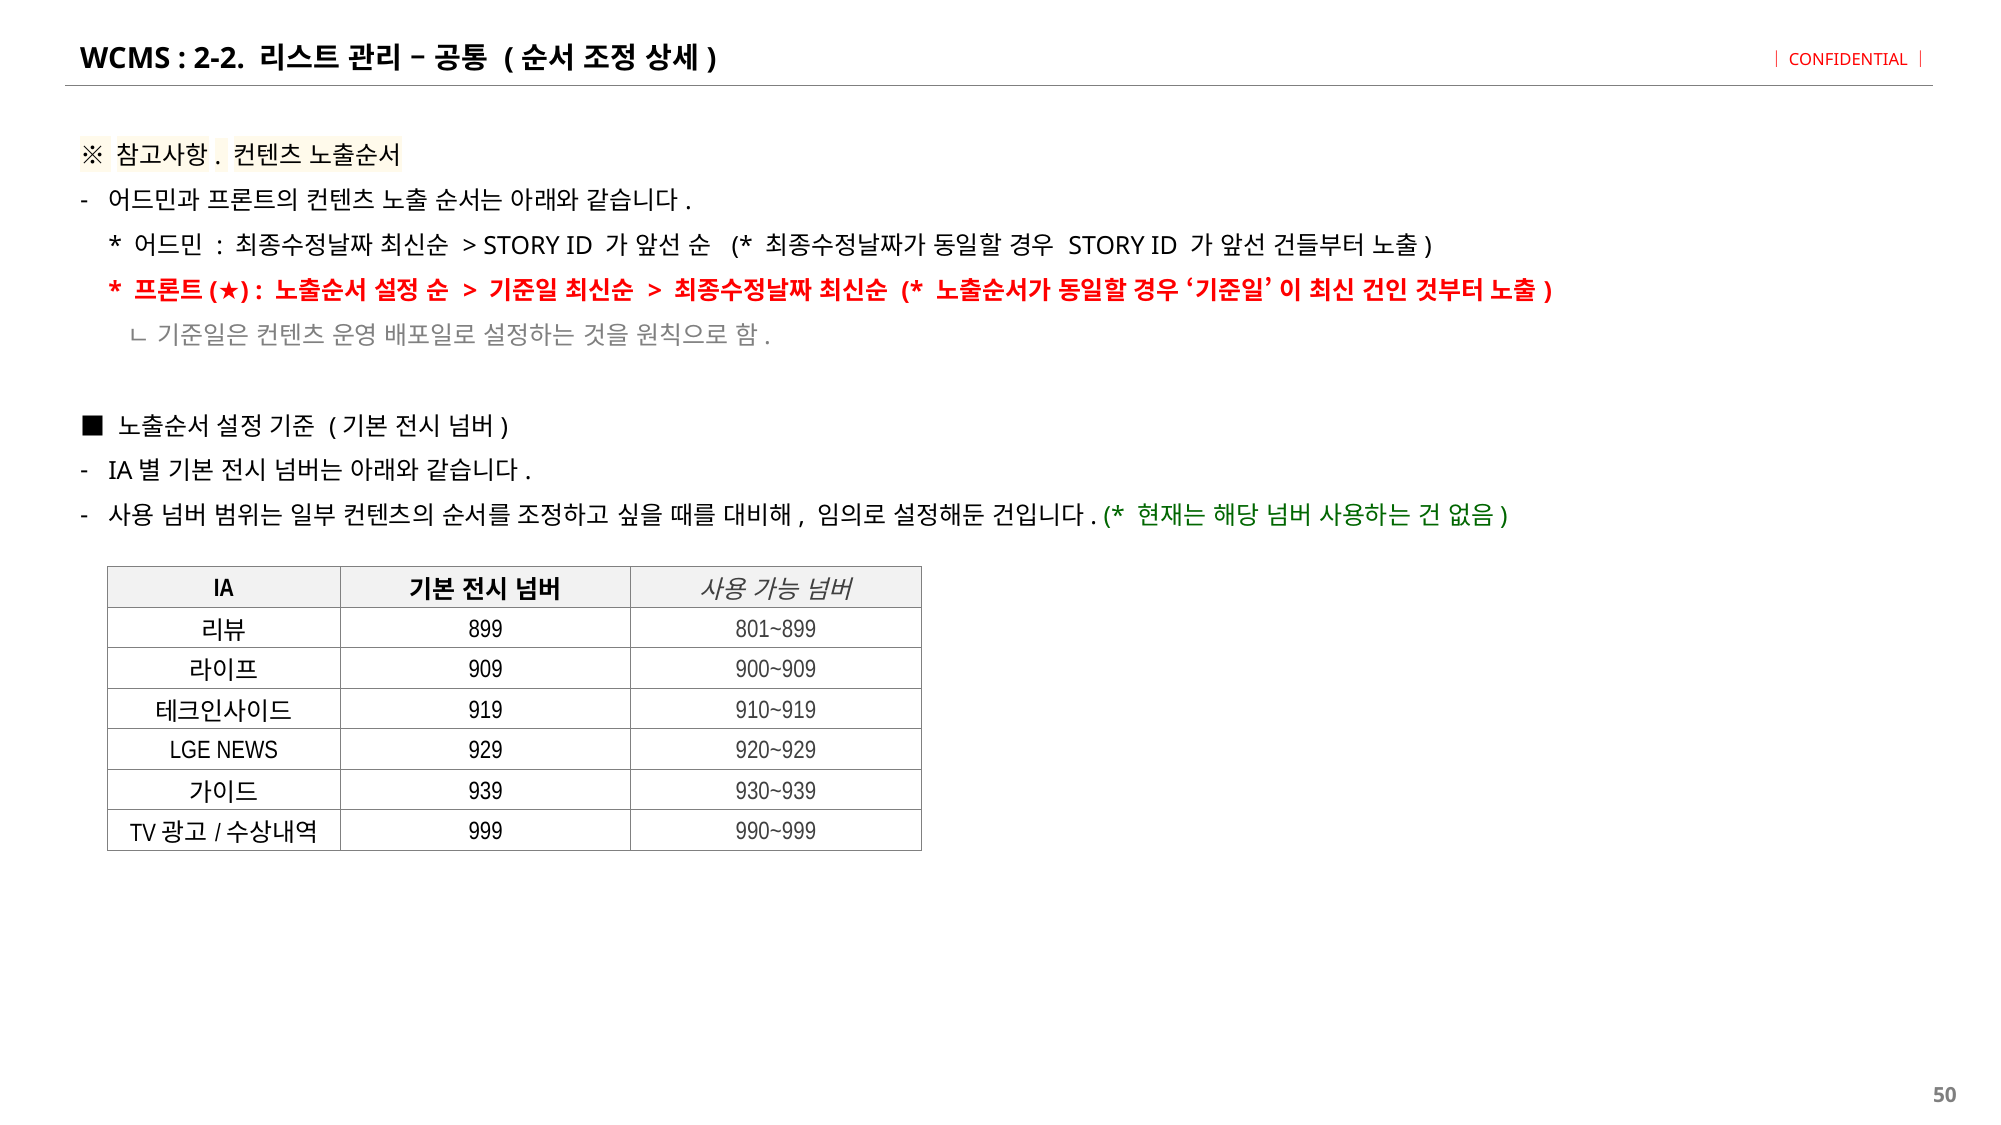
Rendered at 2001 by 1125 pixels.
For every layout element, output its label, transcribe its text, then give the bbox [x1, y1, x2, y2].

table_cell 899 [341, 608, 630, 647]
table_cell LGE NEWS [108, 729, 340, 769]
table_cell 801~899 [631, 608, 921, 647]
title WCMS : 2-2. 리스트 관리 – 공통 (순서 조정 상세) [65, 32, 1935, 86]
table_cell 910~919 [631, 689, 921, 728]
text_box ■ 노출순서 설정 기준 (기본 전시 넘버) IA별 기본 전시 넘버는 아래와 같습니다. 사용 넘버 범위는 일부 컨텐츠의 순서를 조정하고 싶을 때를 대비해, 임의로 설정해둔 건입니다. (* 현재는 해당 넘버 사용하는 건 없음) [65, 387, 1935, 538]
table_cell 900~909 [631, 648, 921, 688]
table_cell 테크인사이드 [108, 689, 340, 728]
table_cell 가이드 [108, 770, 340, 809]
table_header IA [108, 567, 340, 607]
table_cell 939 [341, 770, 630, 809]
table_cell 930~939 [631, 770, 921, 809]
table_cell TV광고/수상내역 [108, 810, 340, 850]
table_header 사용 가능 넘버 [631, 567, 921, 607]
text_box ※ 참고사항. 컨텐츠 노출순서 어드민과 프론트의 컨텐츠 노출 순서는 아래와 같습니다. * 어드민 : 최종수정날짜 최신순 > STORY ID 가 앞선 순 (* 최종수정날짜가 동일할 경우 STORY ID 가 앞선 건들부터 노출) * 프론트(★) : 노출순서 설정 순 > 기준일 최신순 > 최종수정날짜 최신순 (* 노출순서가 동일할 경우 ‘기준일’ 이 최신 건인 것부터 노출) ㄴ 기준일은 컨텐츠 운영 배포일로 설정하는 것을 원칙으로 함. [65, 117, 1935, 357]
table_cell 919 [341, 689, 630, 728]
table_cell 999 [341, 810, 630, 850]
table_cell 909 [341, 648, 630, 688]
table_cell 990~999 [631, 810, 921, 850]
table_cell 리뷰 [108, 608, 340, 647]
table_cell 라이프 [108, 648, 340, 688]
table_cell 929 [341, 729, 630, 769]
table_header 기본 전시 넘버 [341, 567, 630, 607]
table_cell 920~929 [631, 729, 921, 769]
